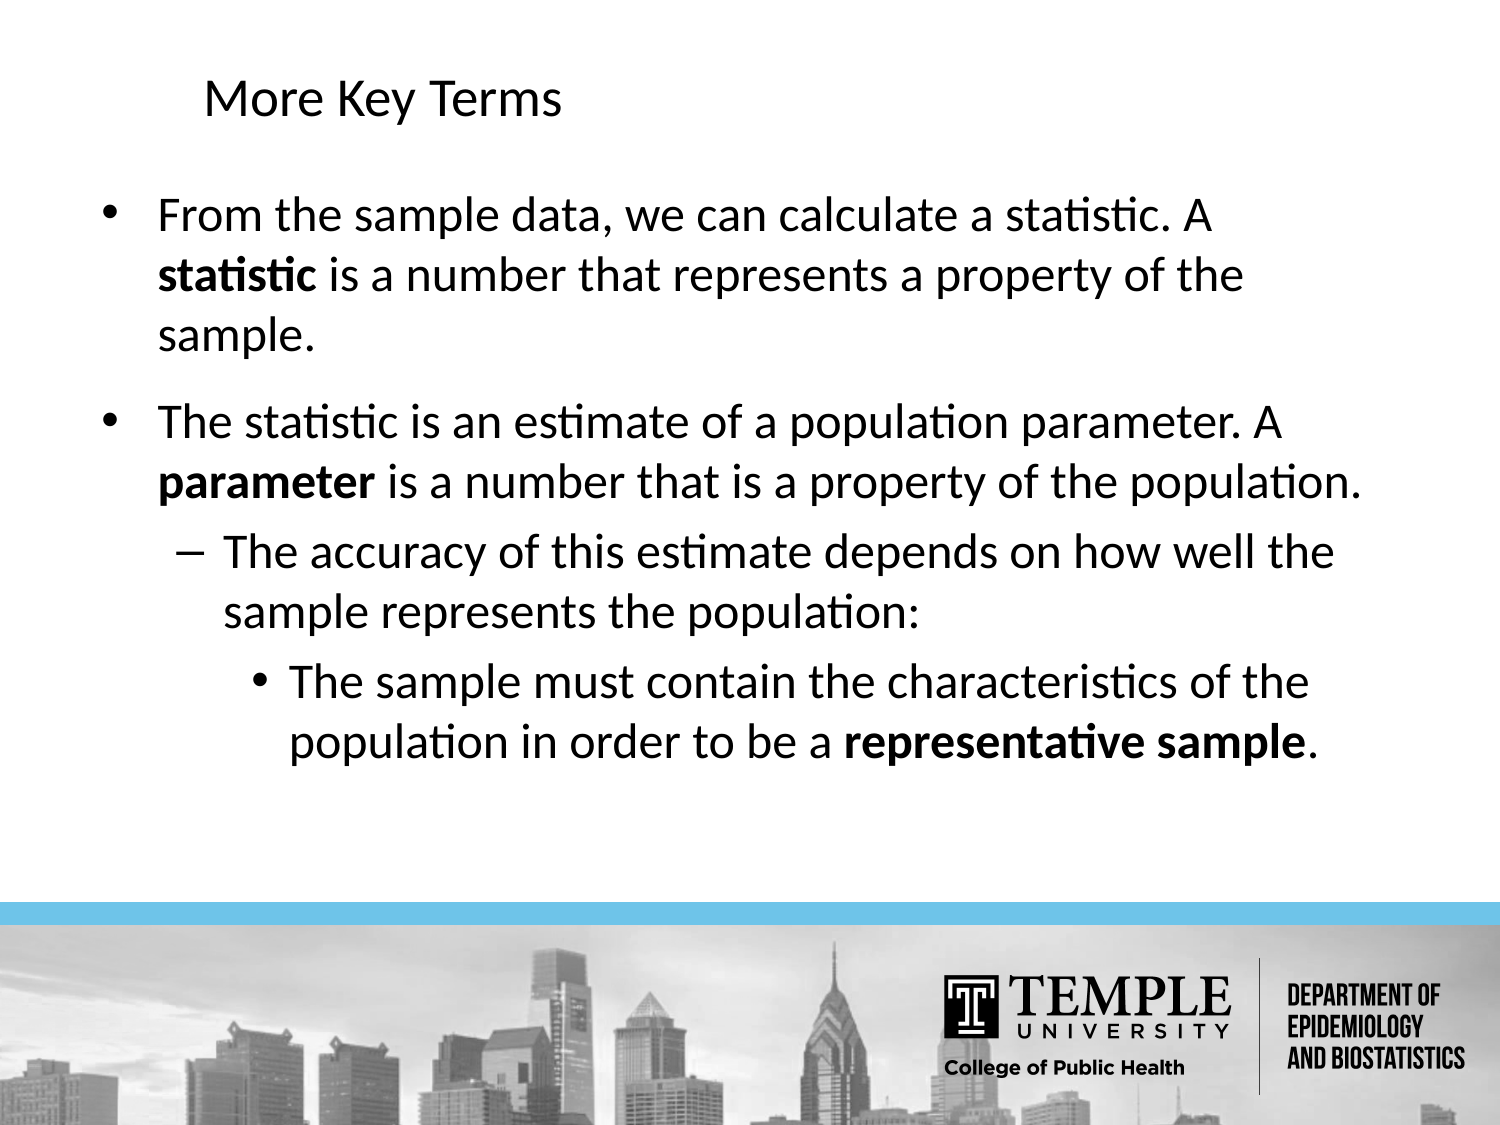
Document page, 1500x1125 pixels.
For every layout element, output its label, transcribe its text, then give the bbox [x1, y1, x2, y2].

title More Key Terms [106, 53, 660, 136]
list From the sample data, we can calculate a statistic. A statistic is a number that represents a property of the sample. The statistic is an estimate of a population parameter. A parameter is a number that is a property of the population. The accuracy of this estimate depends on how well the sample represents the population: The sample must contain the characteristics of the population in order to be a representative sample. [86, 173, 1381, 764]
picture [0, 902, 1500, 1125]
